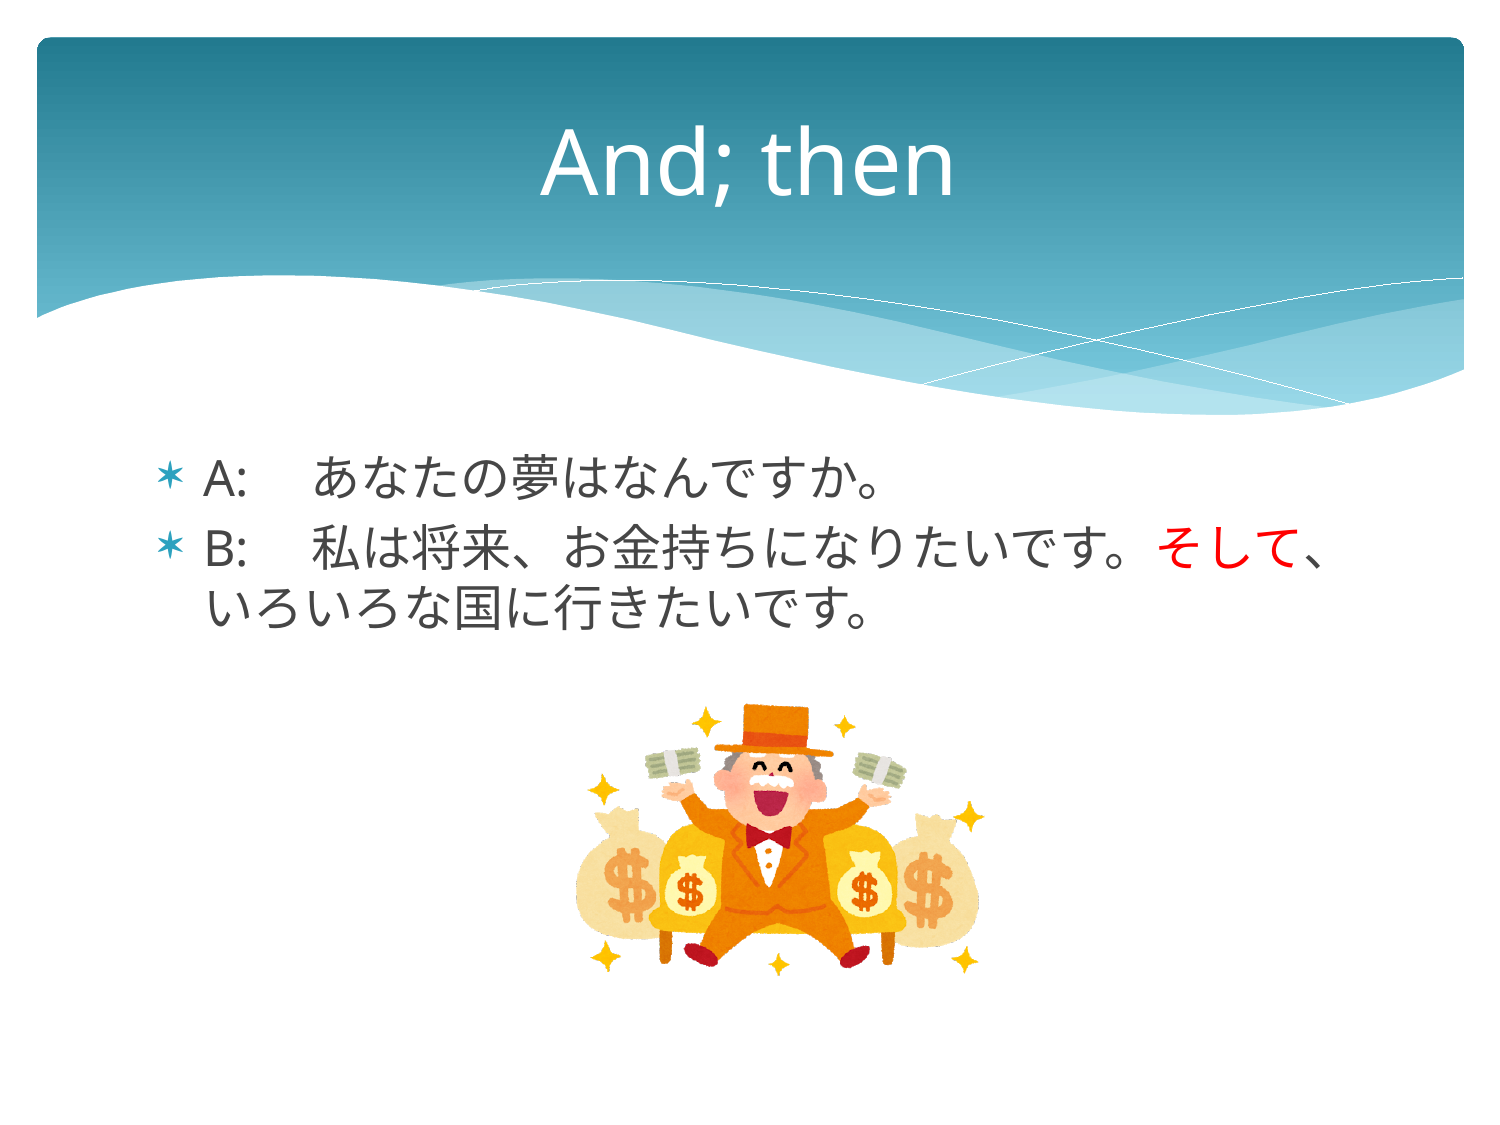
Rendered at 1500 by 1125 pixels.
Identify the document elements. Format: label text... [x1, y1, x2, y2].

title And; then [75, 55, 1425, 261]
picture [562, 674, 993, 1008]
list A: あなたの夢はなんですか。 B: 私は将来、お金持ちになりたいです。そして、いろいろな国に行きたいです。 [143, 438, 1359, 1005]
